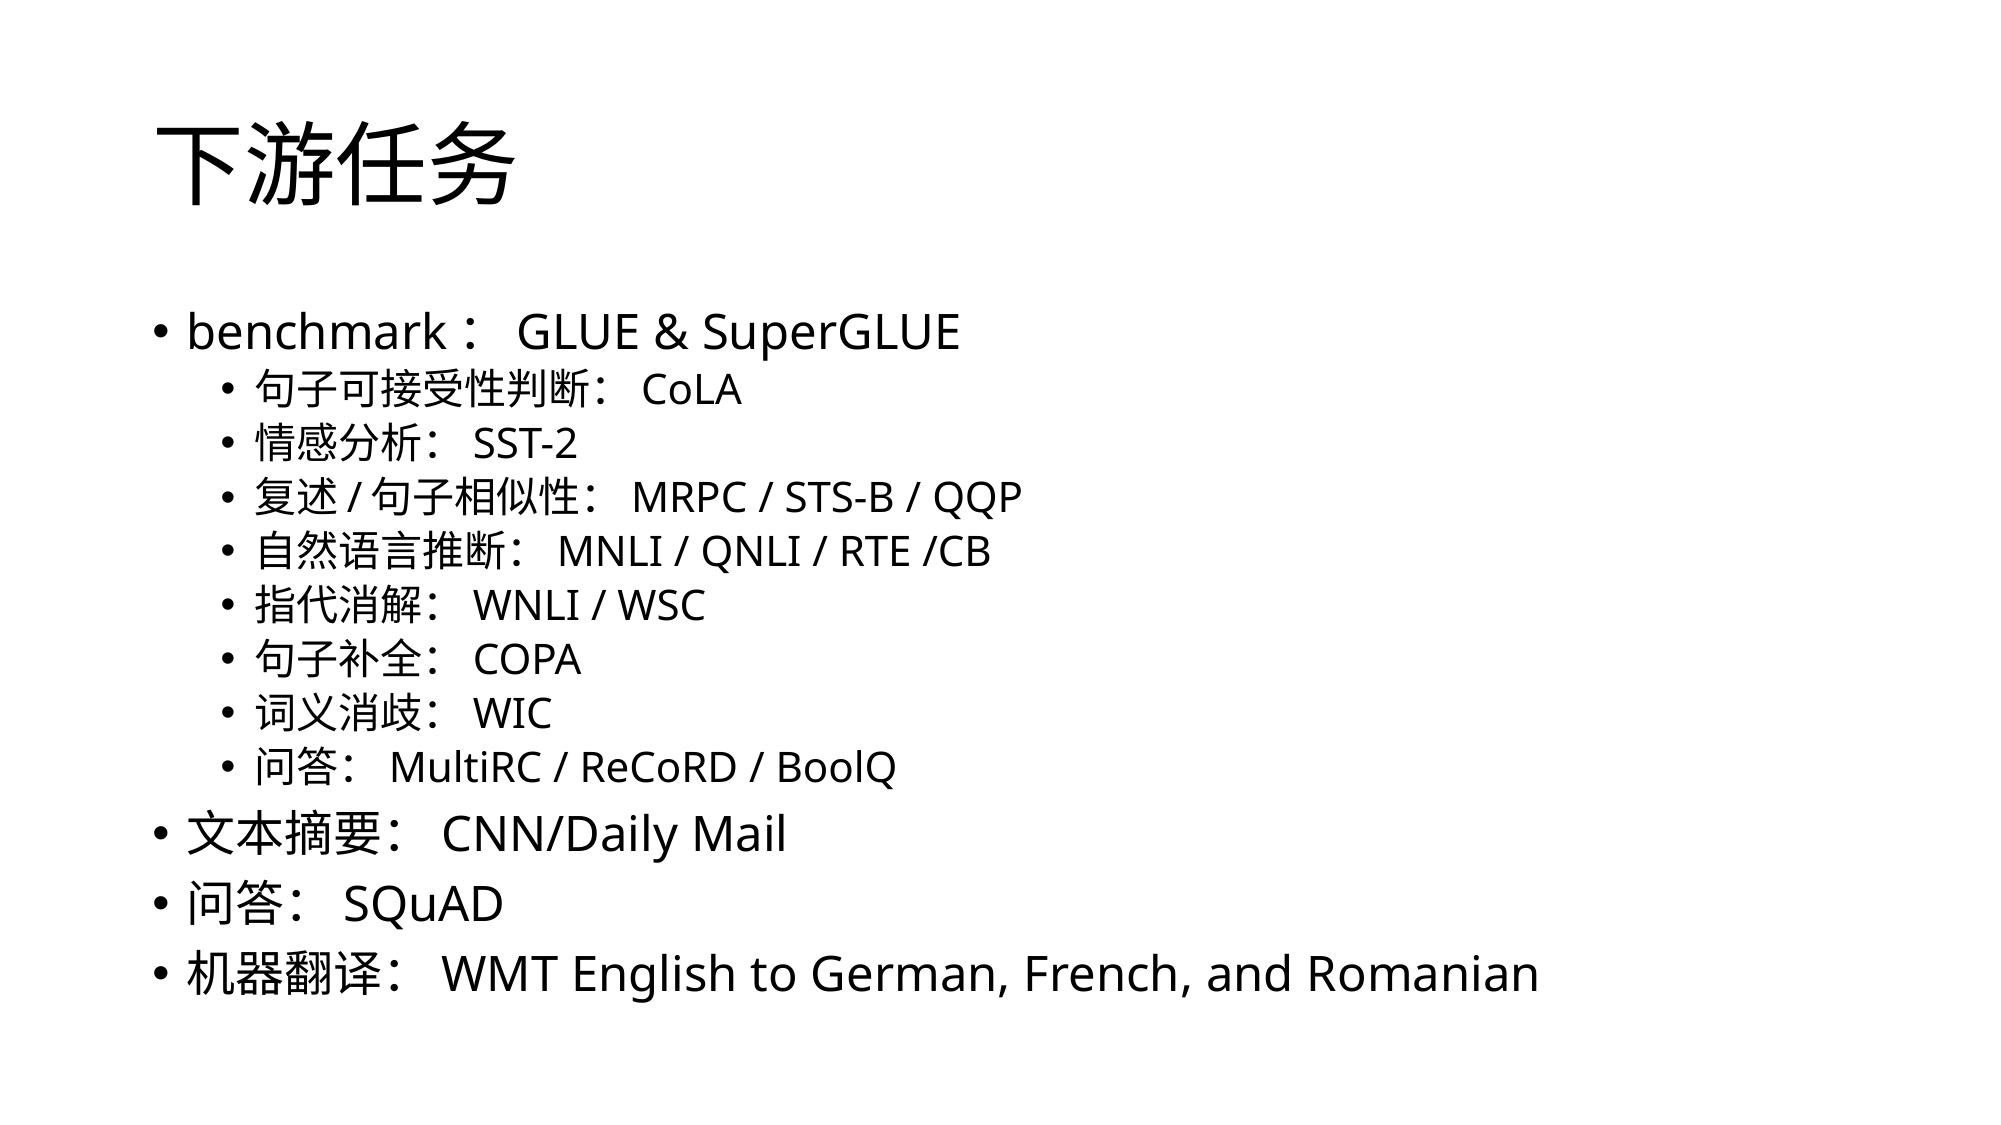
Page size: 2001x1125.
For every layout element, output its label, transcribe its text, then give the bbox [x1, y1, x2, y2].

title 下游任务 [137, 59, 1863, 278]
list benchmark：GLUE & SuperGLUE 句子可接受性判断：CoLA 情感分析：SST-2 复述/句子相似性：MRPC / STS-B / QQP 自然语言推断：MNLI / QNLI / RTE /CB 指代消解：WNLI / WSC 句子补全：COPA 词义消歧：WIC 问答：MultiRC / ReCoRD / BoolQ 文本摘要：CNN/Daily Mail 问答：SQuAD 机器翻译：WMT English to German, French, and Romanian [137, 299, 1863, 1014]
